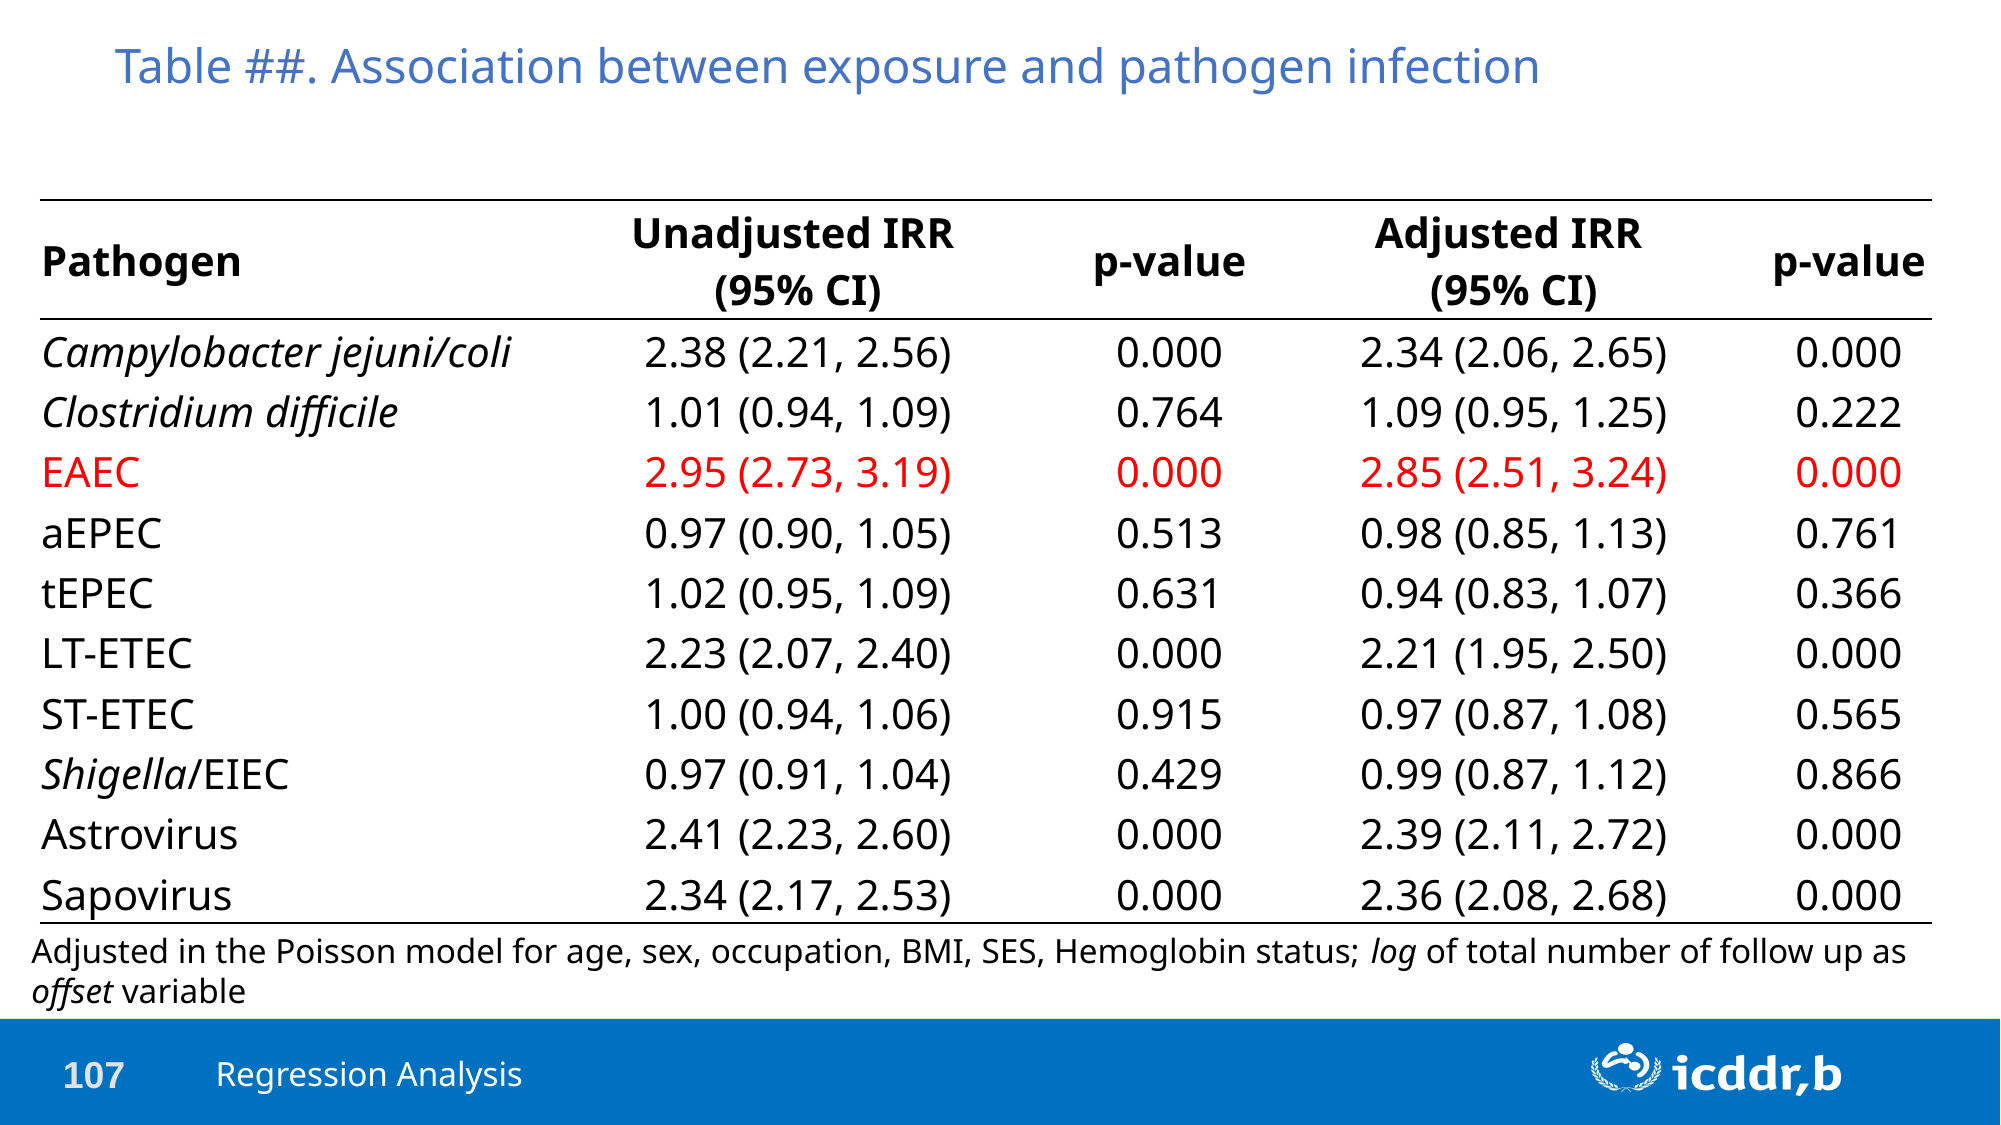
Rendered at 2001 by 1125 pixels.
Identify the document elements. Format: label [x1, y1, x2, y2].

list [99, 35, 1843, 130]
picture [1591, 1043, 1841, 1096]
table_header [40, 201, 1932, 318]
text_box [16, 922, 1947, 1018]
table_cell [40, 320, 1932, 922]
